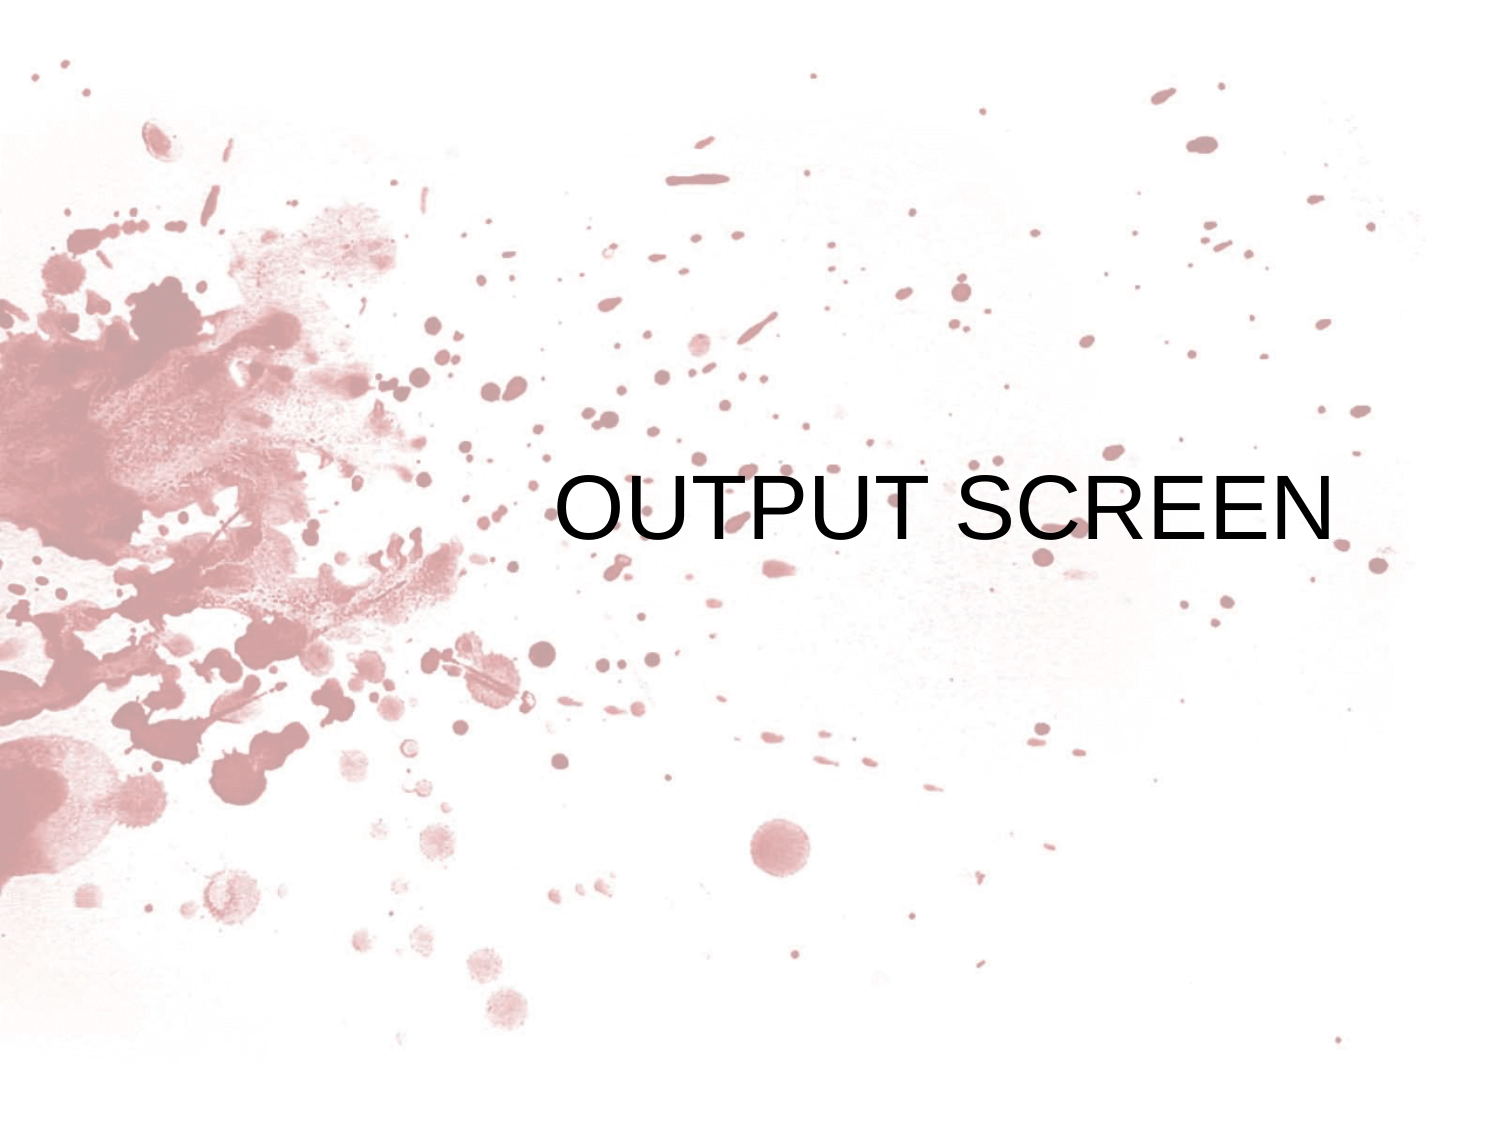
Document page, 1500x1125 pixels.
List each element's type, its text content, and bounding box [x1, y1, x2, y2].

title OUTPUT SCREEN [104, 409, 1456, 598]
